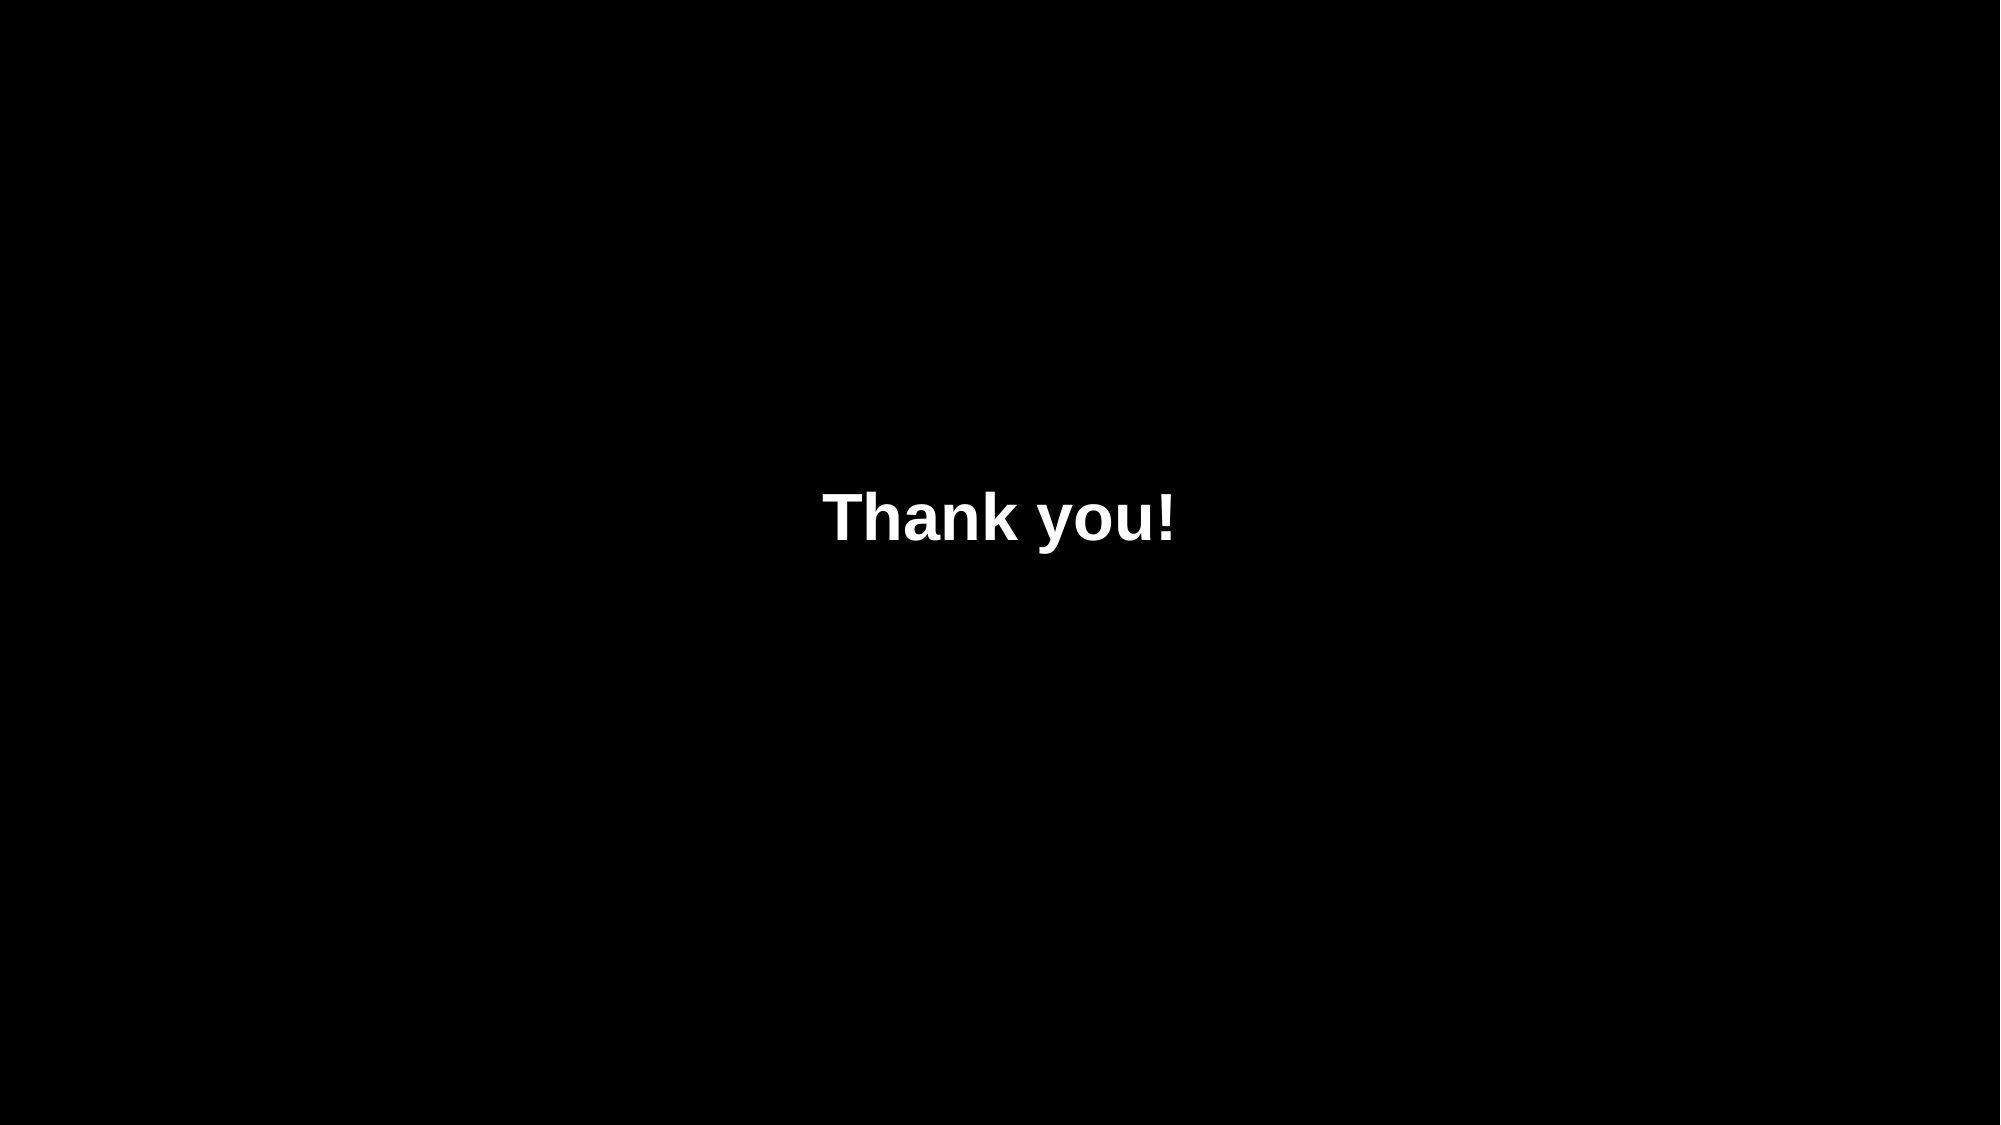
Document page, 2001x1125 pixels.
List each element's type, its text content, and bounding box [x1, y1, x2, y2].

text_box Thank you! [0, 466, 2000, 562]
